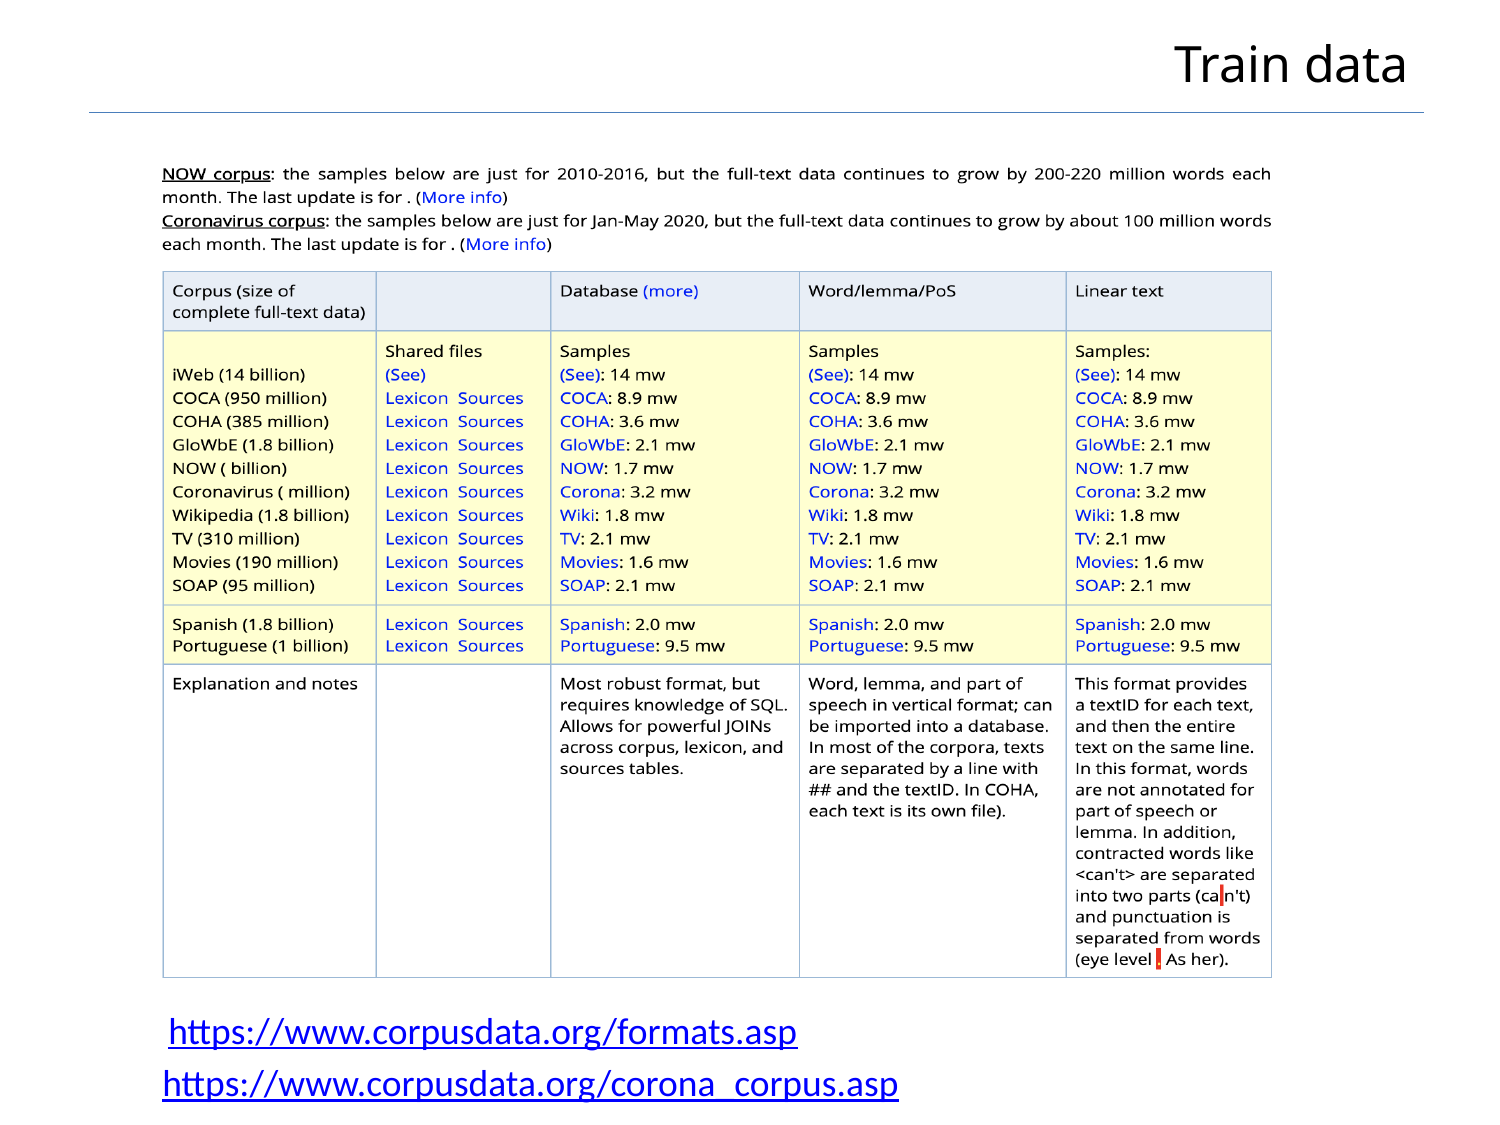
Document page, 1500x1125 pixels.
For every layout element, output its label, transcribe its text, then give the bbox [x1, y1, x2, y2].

text_box https://www.corpusdata.org/corona_corpus.asp [147, 1051, 1019, 1112]
text_box Train data [965, 25, 1424, 100]
picture [147, 157, 1282, 978]
text_box https://www.corpusdata.org/formats.asp [153, 999, 813, 1051]
